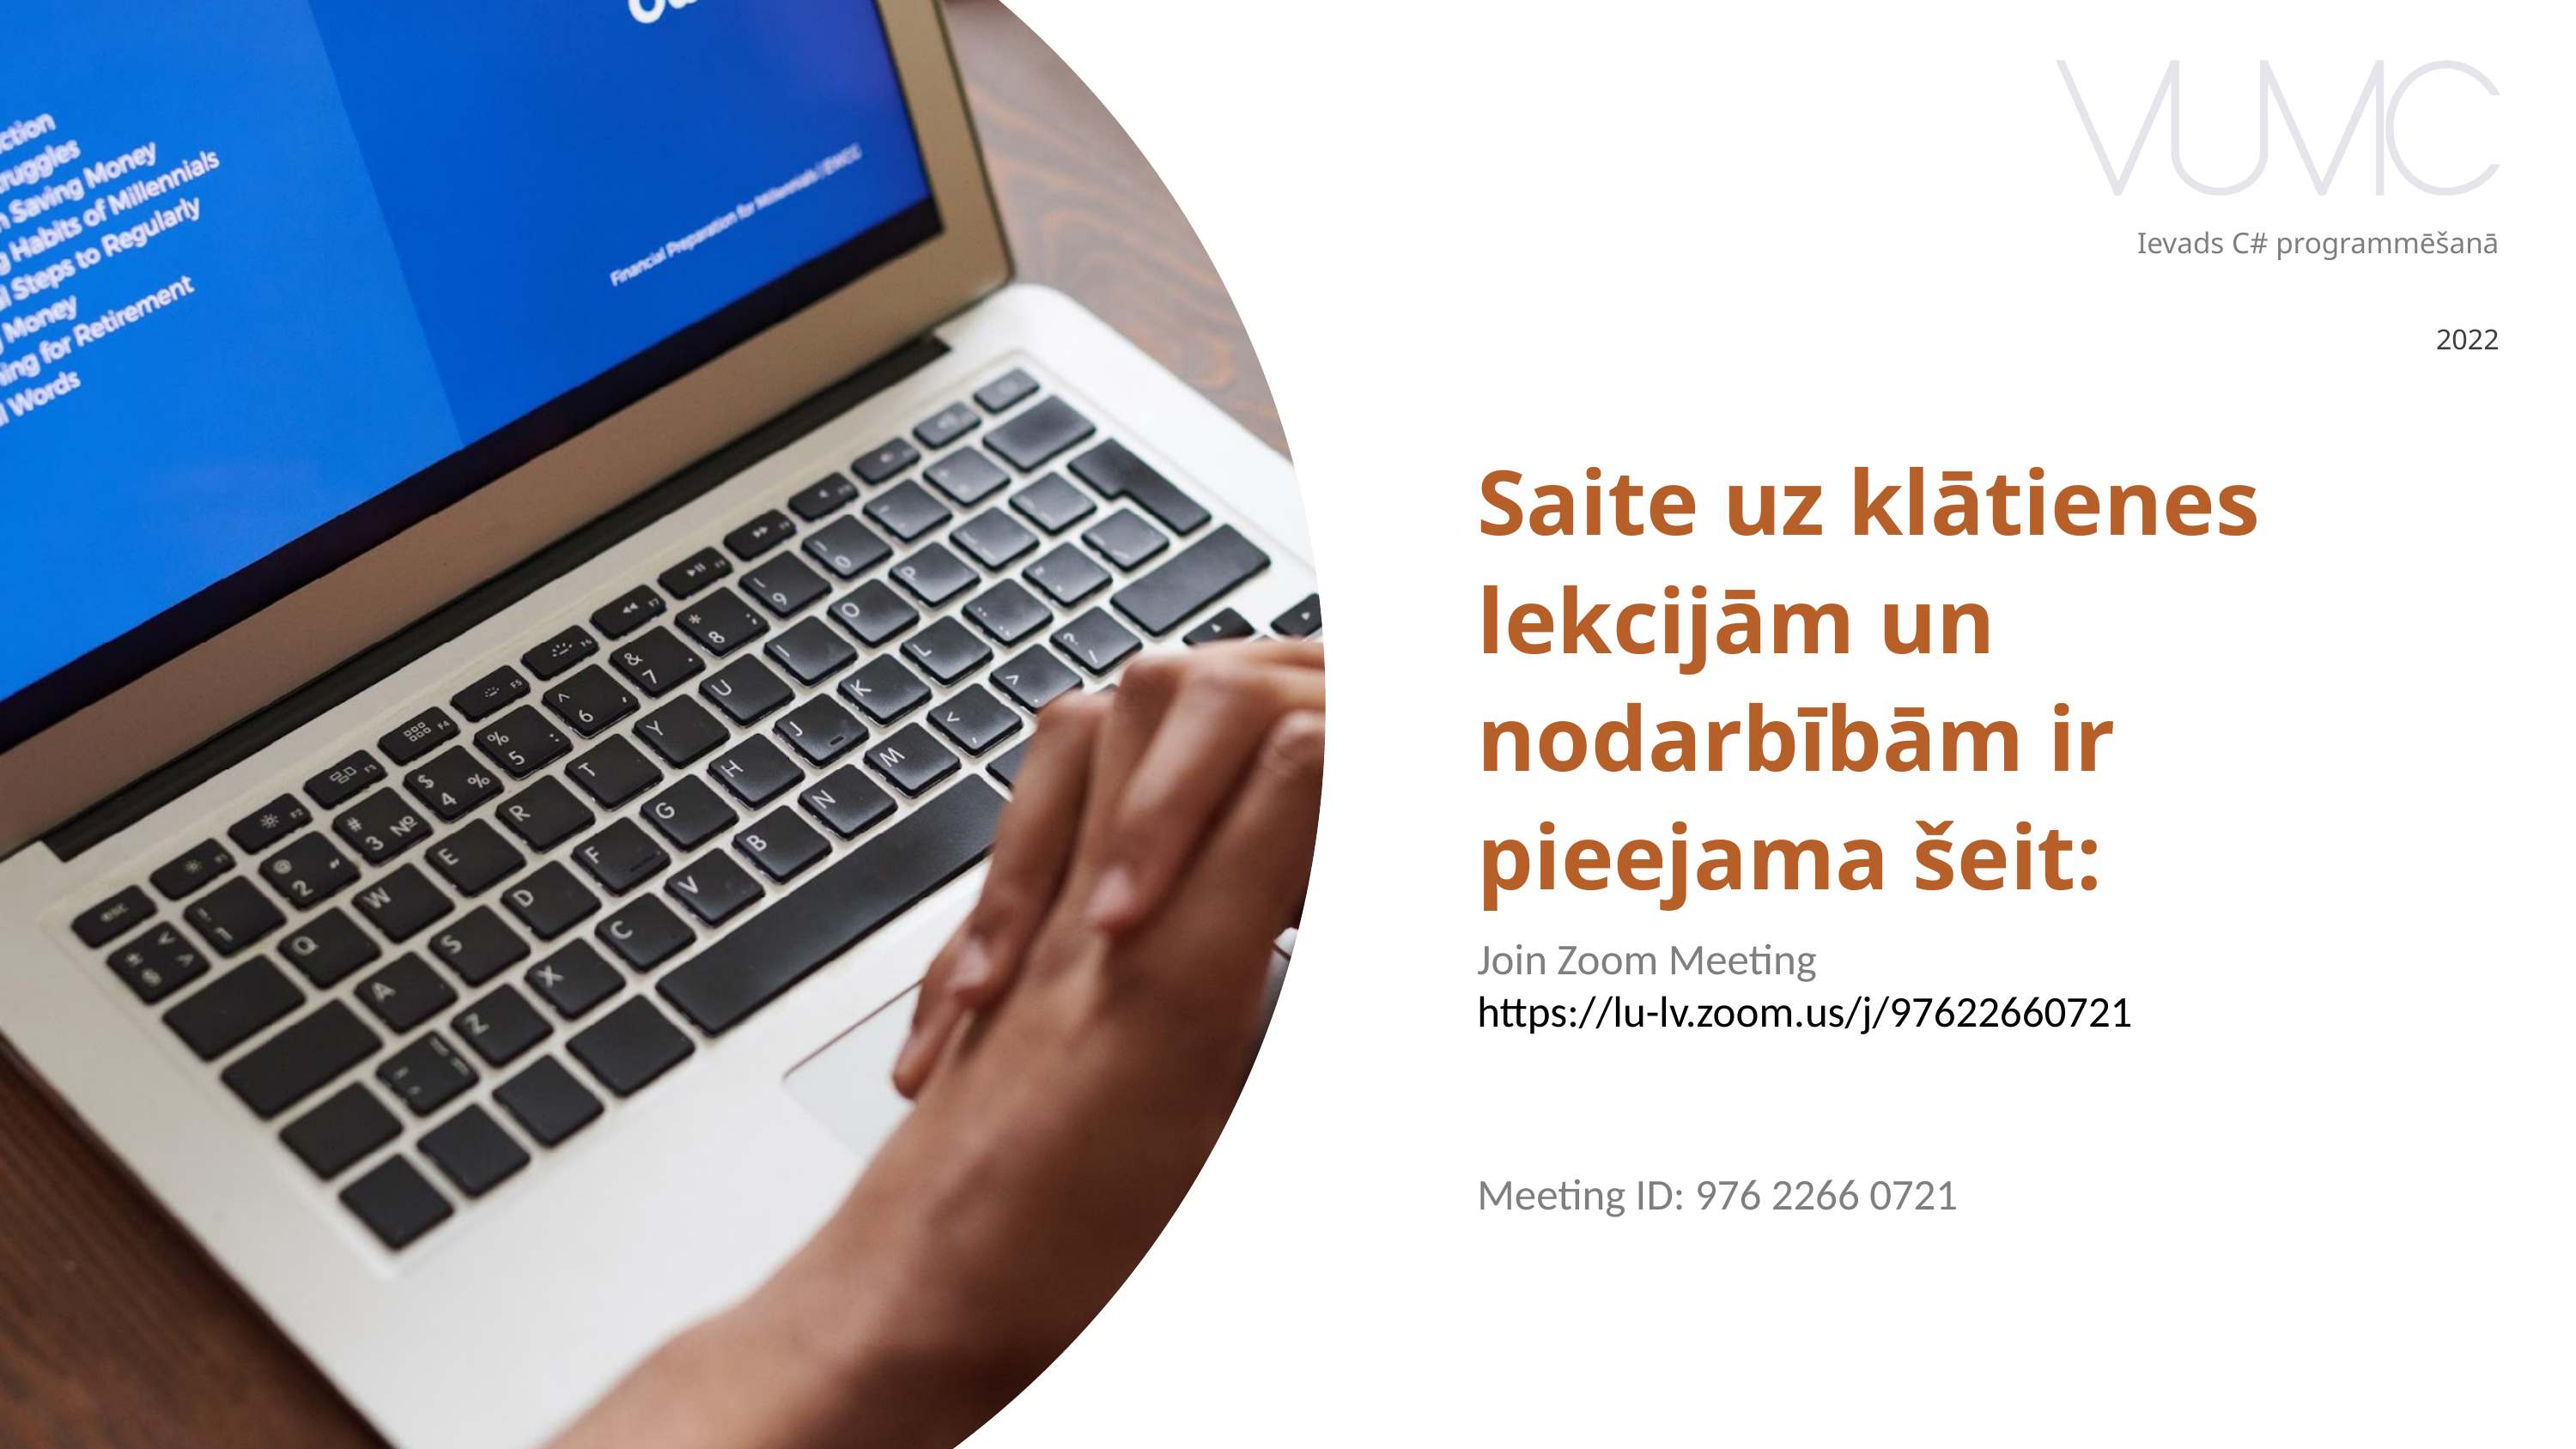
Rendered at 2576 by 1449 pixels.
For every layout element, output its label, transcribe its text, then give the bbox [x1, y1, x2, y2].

text_box [0, 0, 1326, 1449]
text_box Ievads C# programmēšanā 2022 [1767, 225, 2500, 355]
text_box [1477, 435, 2432, 1398]
picture [2056, 60, 2500, 197]
